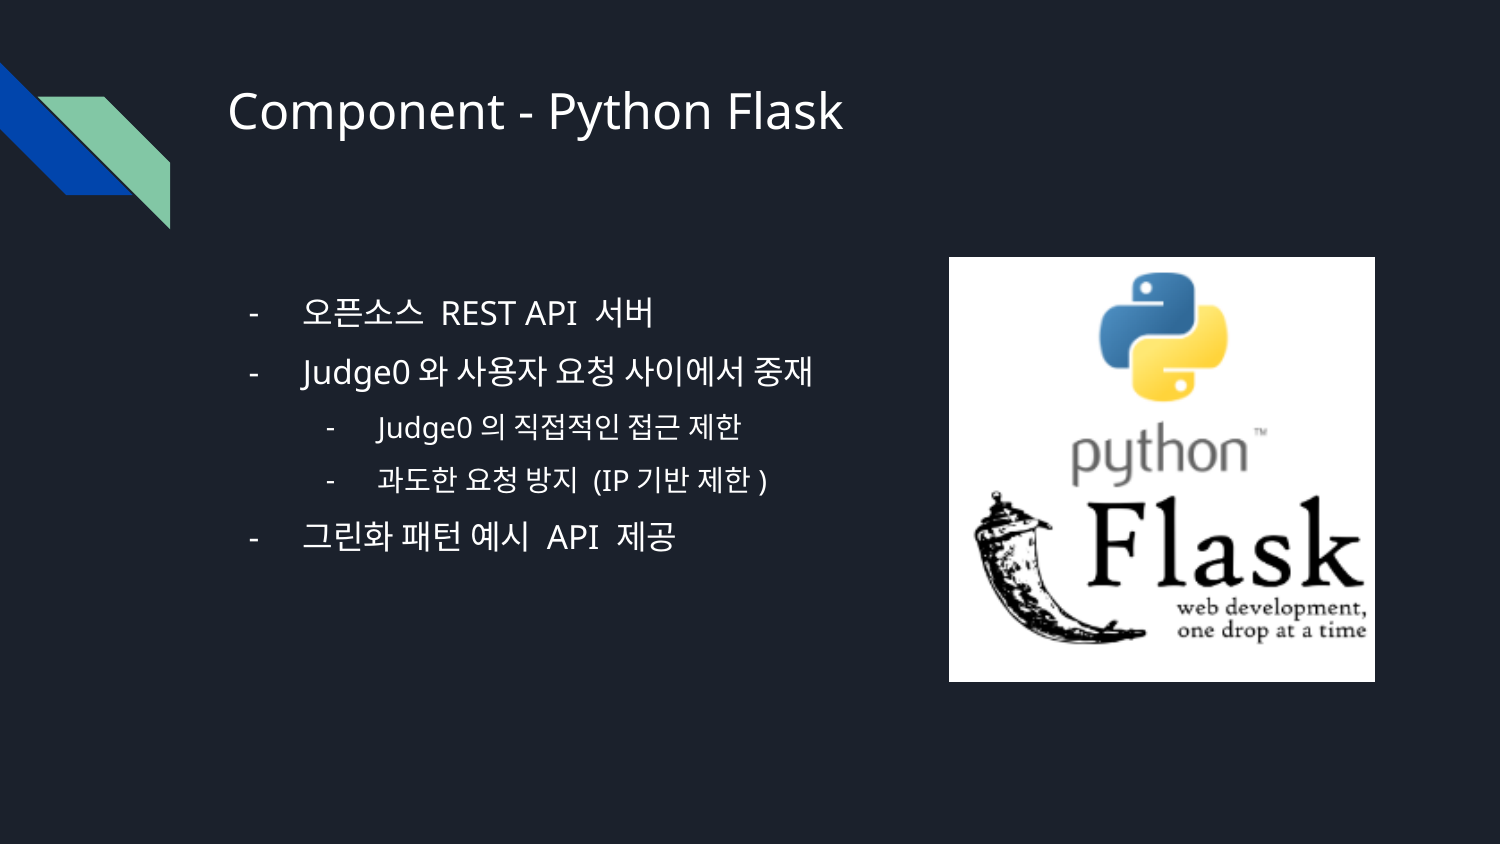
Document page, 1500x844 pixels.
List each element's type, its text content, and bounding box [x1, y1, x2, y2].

title Component - Python Flask [212, 64, 1368, 215]
picture [949, 256, 1375, 682]
list 오픈소스 REST API 서버 Judge0와 사용자 요청 사이에서 중재 Judge0의 직접적인 접근 제한 과도한 요청 방지 (IP기반 제한) 그린화 패턴 예시 API 제공 [212, 257, 1368, 735]
